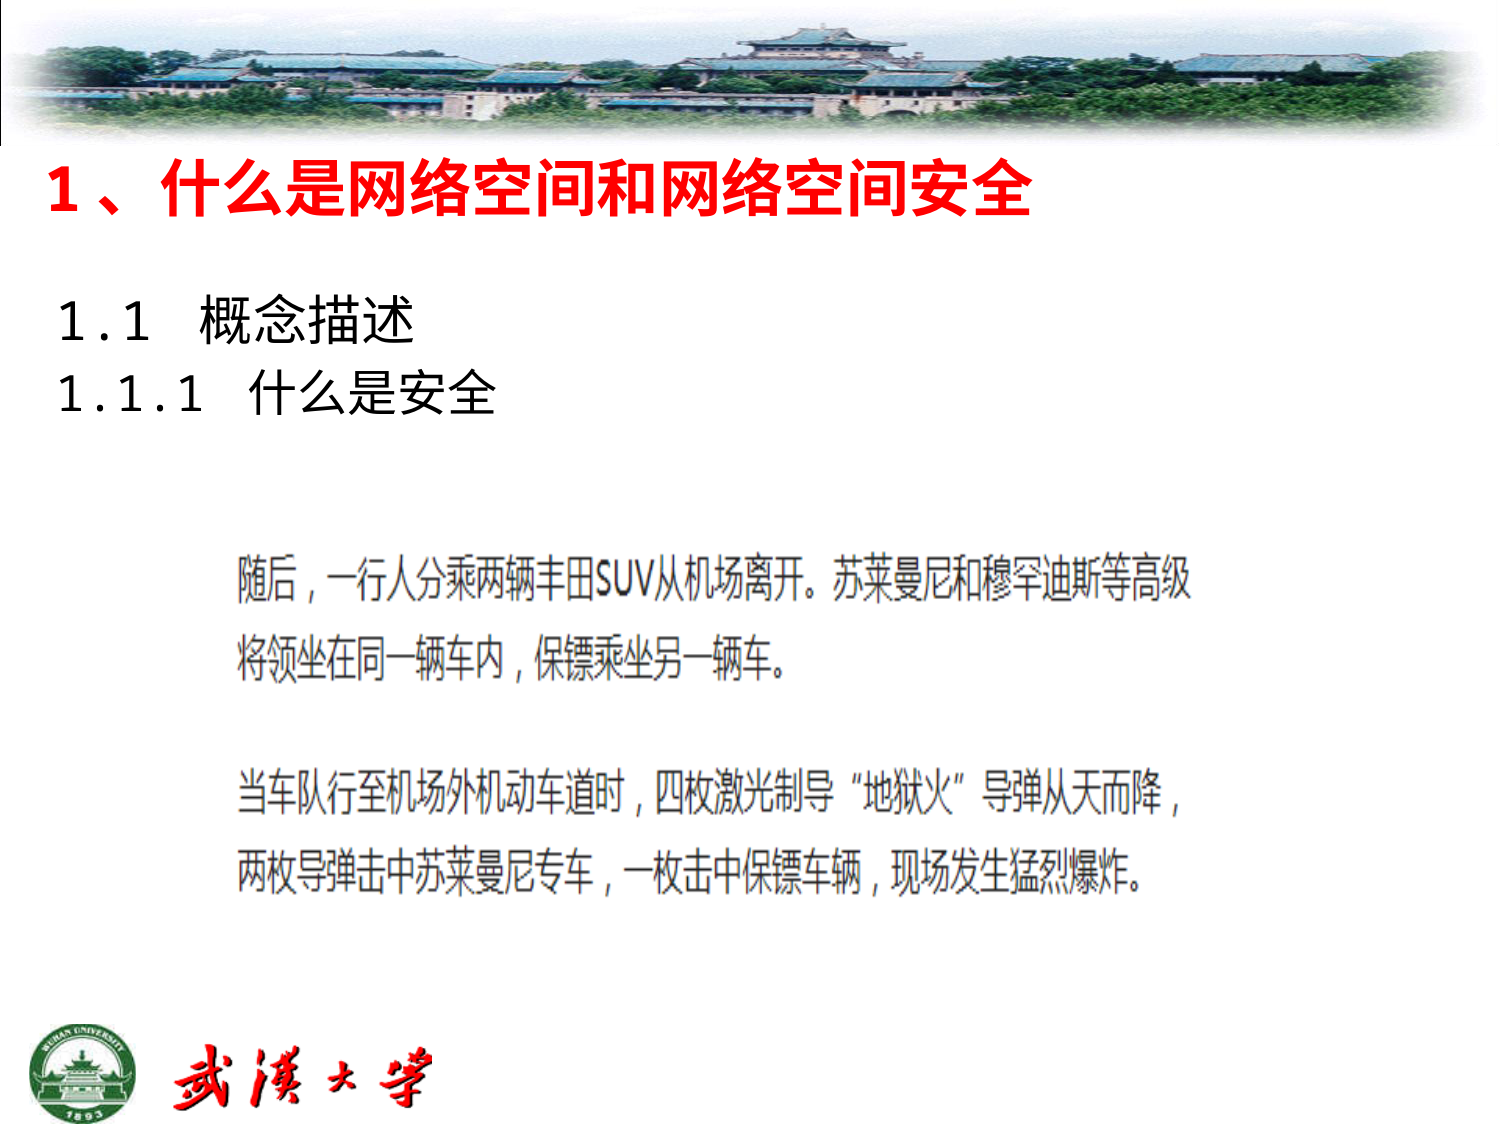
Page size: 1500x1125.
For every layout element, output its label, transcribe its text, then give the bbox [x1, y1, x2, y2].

title 1、什么是网络空间和网络空间安全 [29, 118, 1235, 256]
picture [171, 1034, 432, 1125]
picture [218, 526, 1206, 941]
picture [0, 0, 1500, 146]
list 1.1 概念描述 1.1.1 什么是安全 [40, 278, 621, 469]
